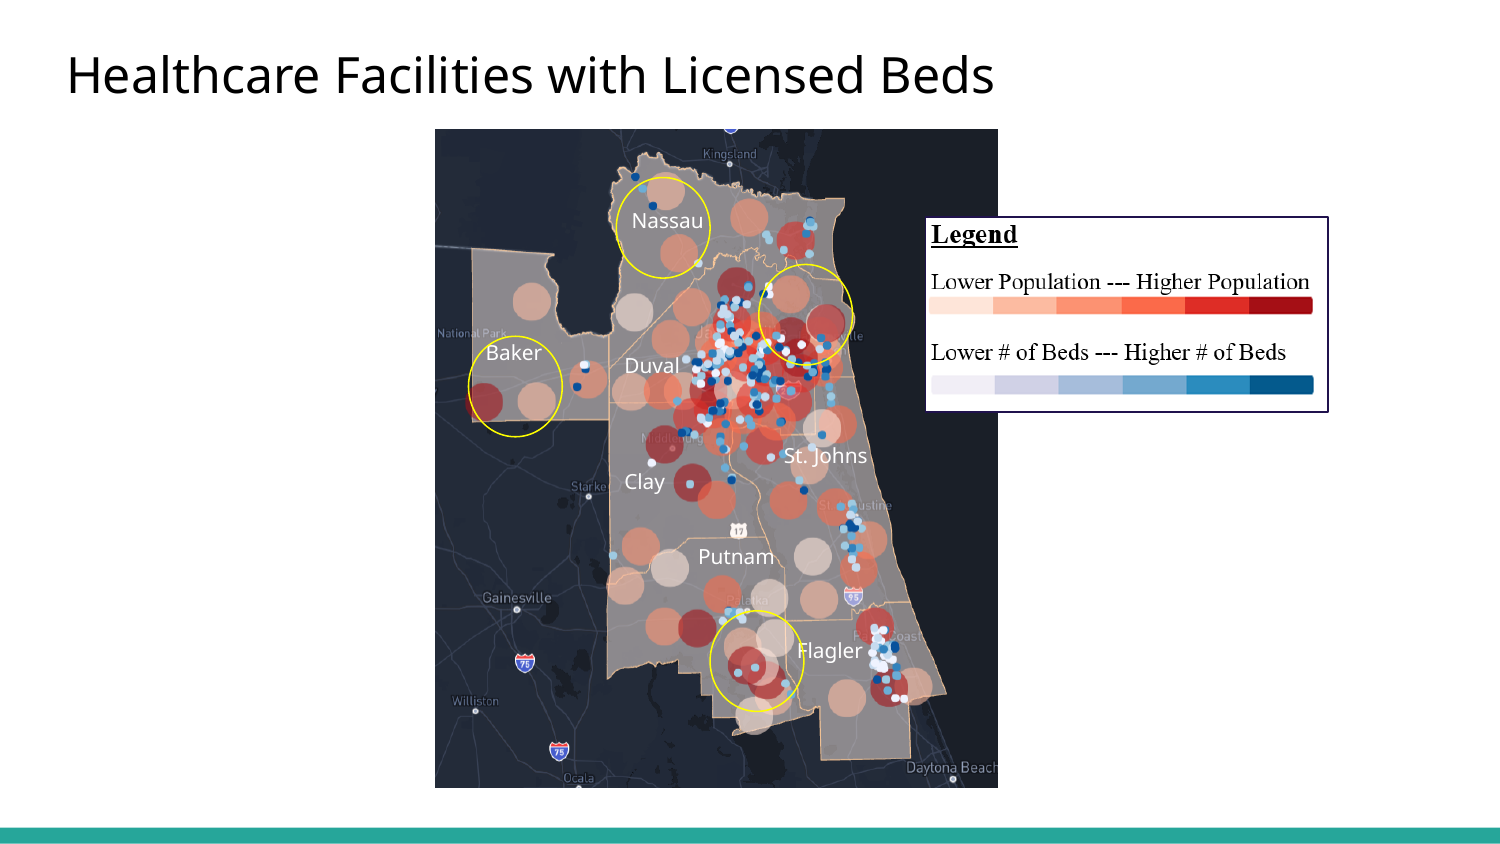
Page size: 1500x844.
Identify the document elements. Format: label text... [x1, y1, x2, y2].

title Healthcare Facilities with Licensed Beds [51, 28, 1059, 130]
picture [926, 217, 1328, 412]
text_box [357, 129, 998, 788]
